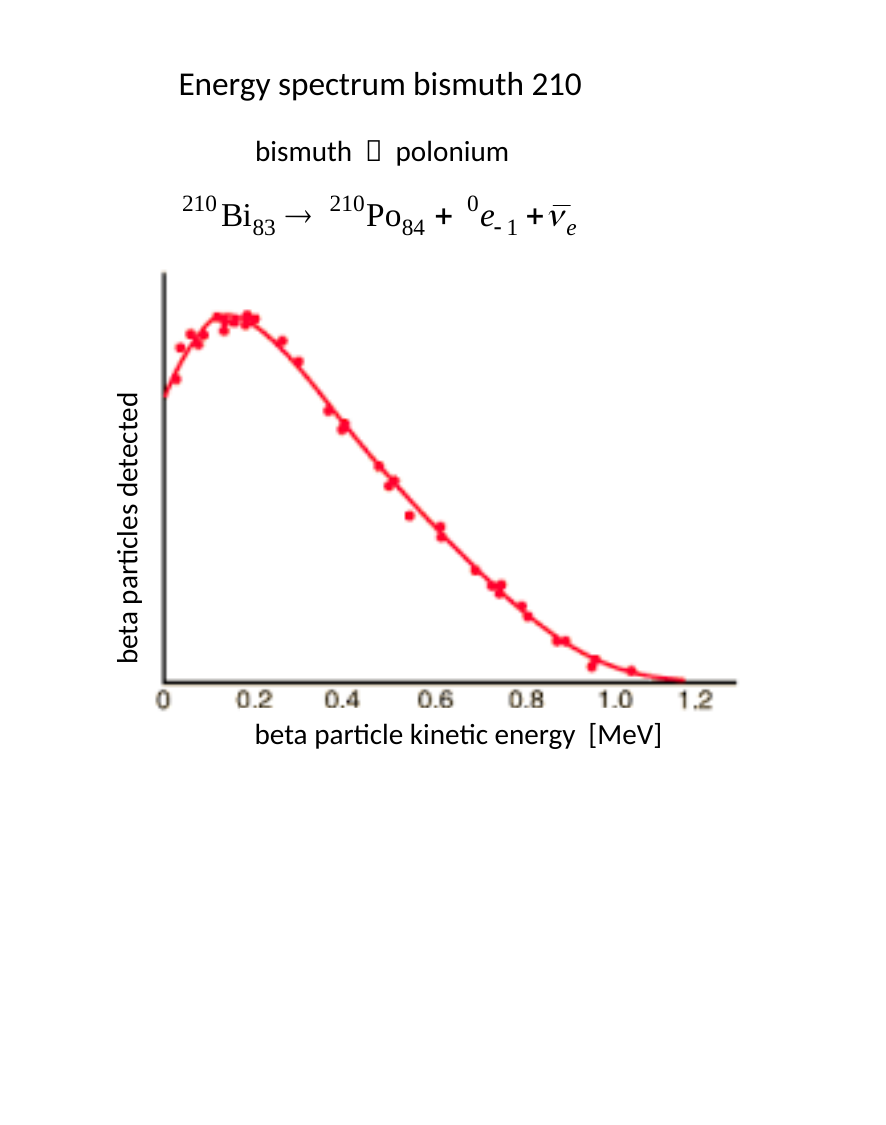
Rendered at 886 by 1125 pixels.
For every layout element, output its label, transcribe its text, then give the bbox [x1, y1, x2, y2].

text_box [178, 189, 589, 242]
text_box bismuth  polonium [240, 125, 525, 175]
text_box Energy spectrum bismuth 210 [163, 54, 598, 110]
picture [93, 247, 761, 778]
